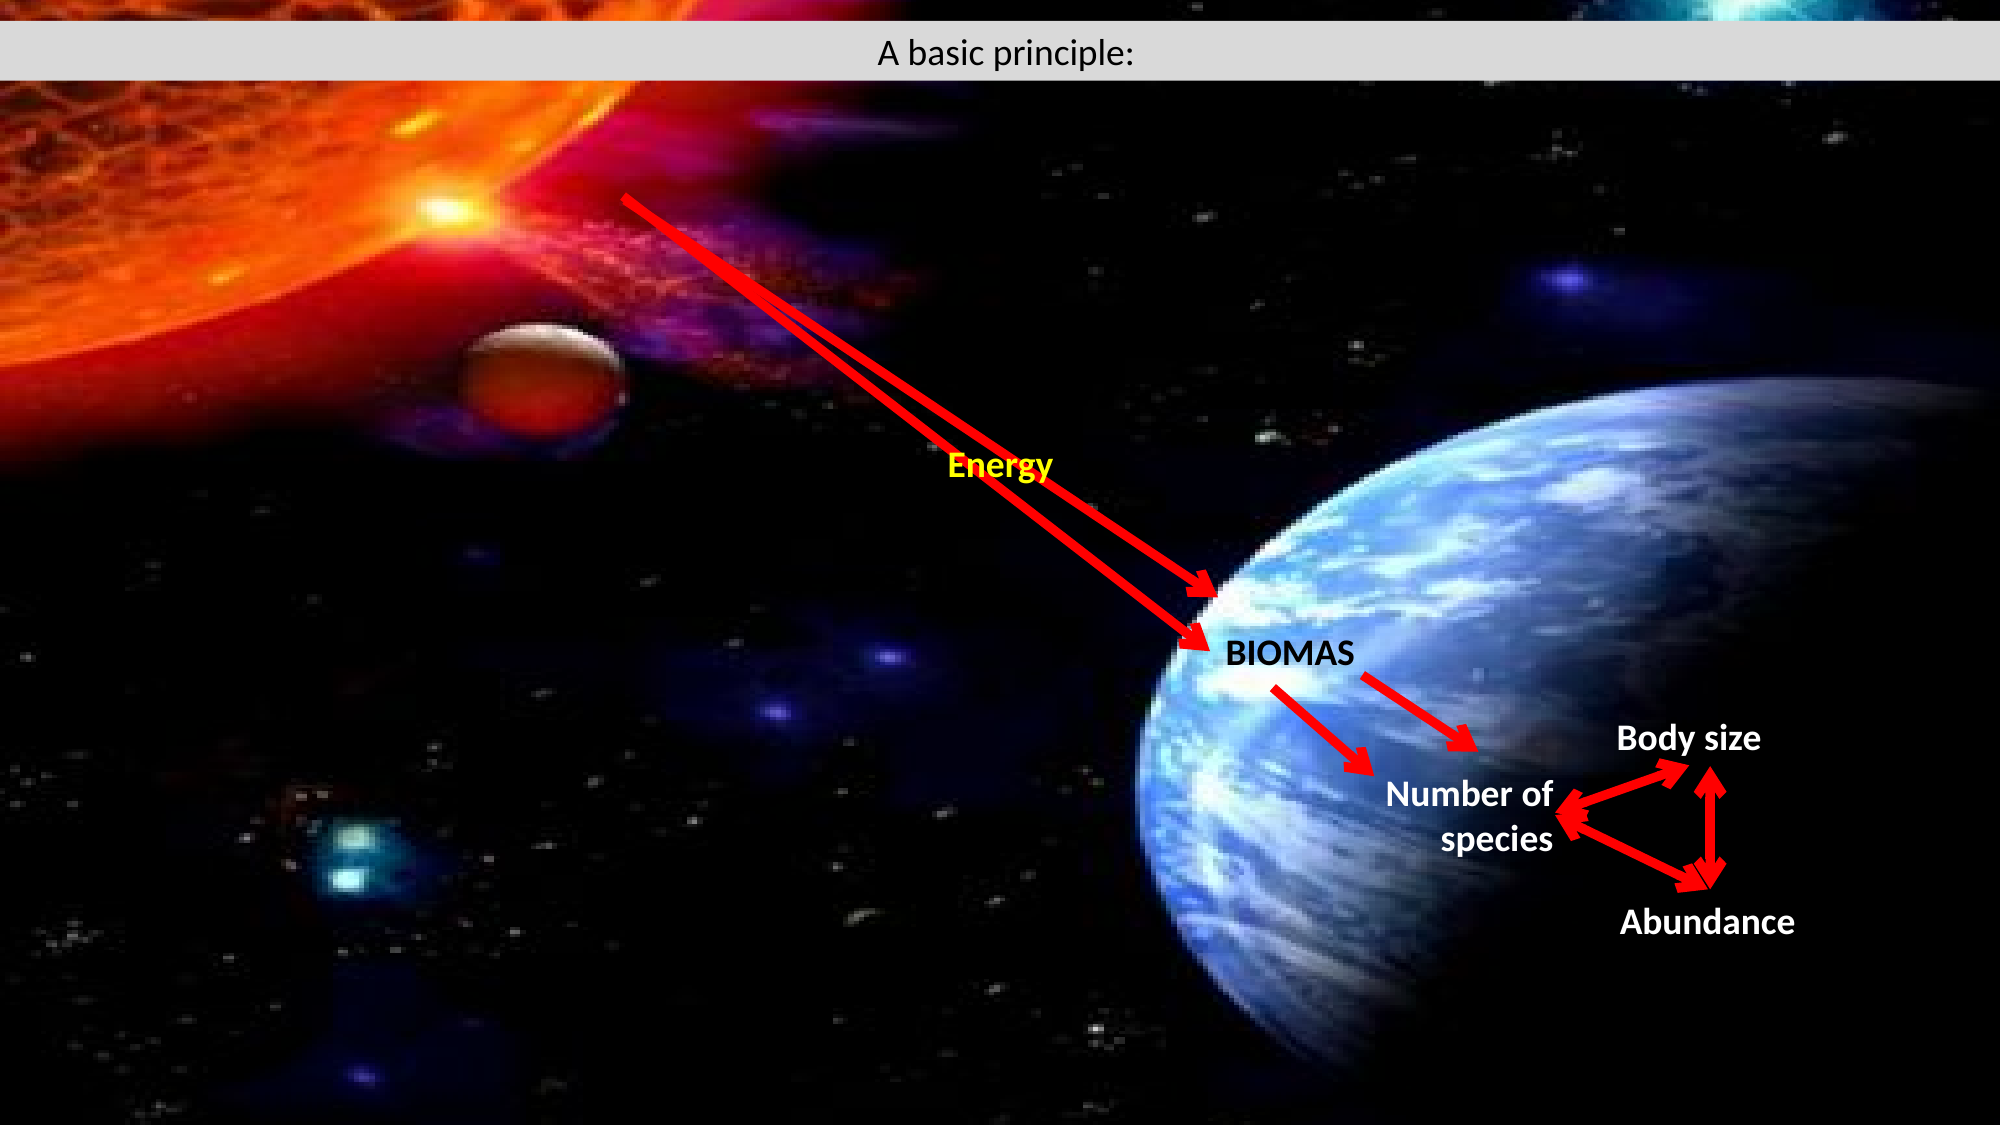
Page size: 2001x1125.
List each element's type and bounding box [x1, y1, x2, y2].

picture [0, 0, 2000, 1125]
text_box [1554, 814, 1813, 951]
text_box [1554, 705, 1778, 813]
text_box [622, 195, 1219, 652]
text_box [1272, 674, 1479, 777]
